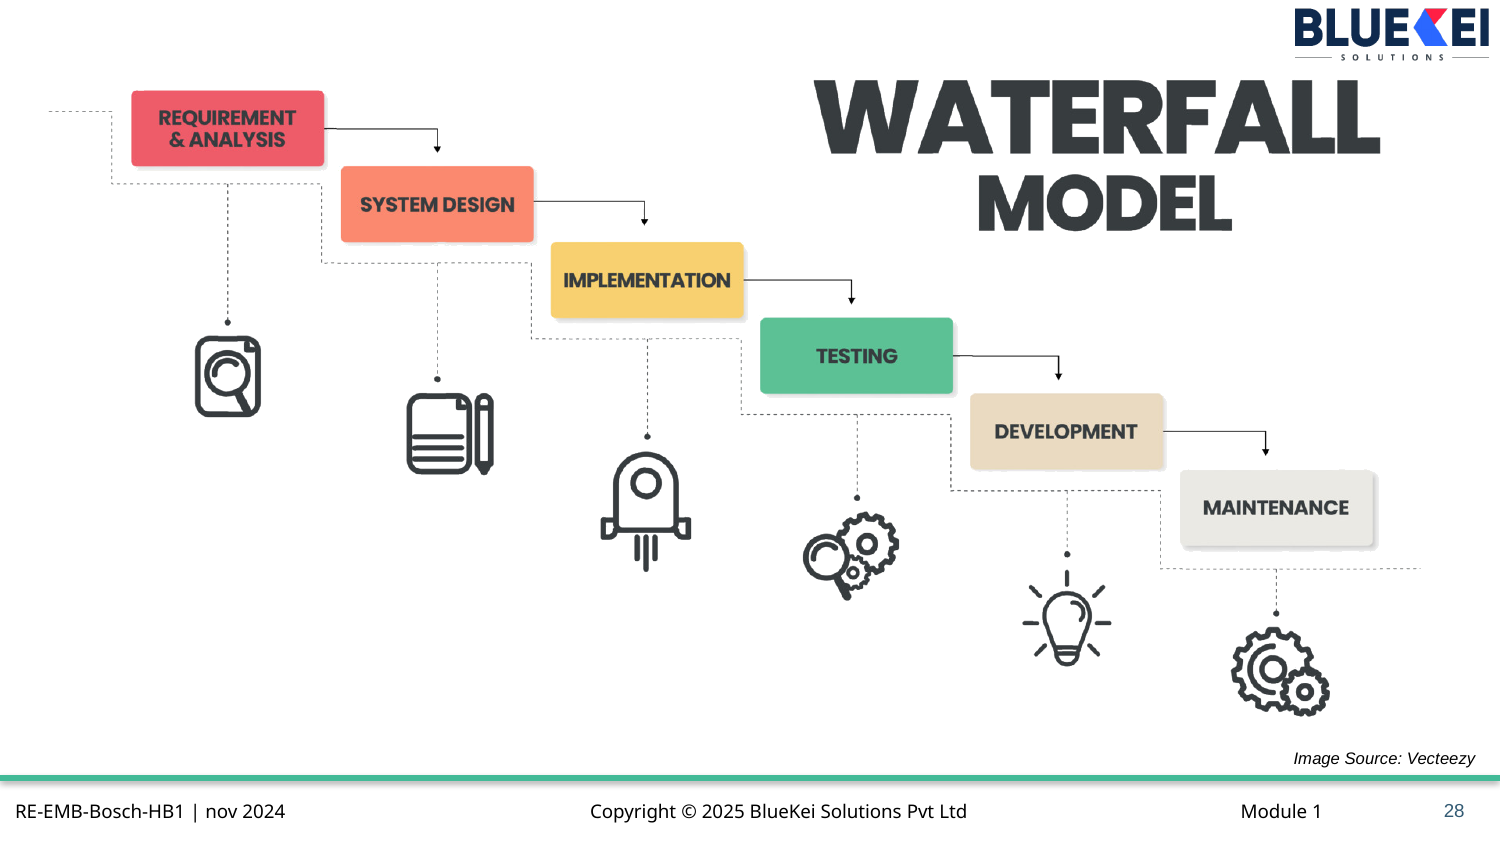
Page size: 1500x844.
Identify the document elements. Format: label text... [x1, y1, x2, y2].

slide_number 28 [1389, 777, 1480, 842]
text_box Image Source: Vecteezy [1278, 740, 1499, 776]
picture [26, 7, 1491, 759]
